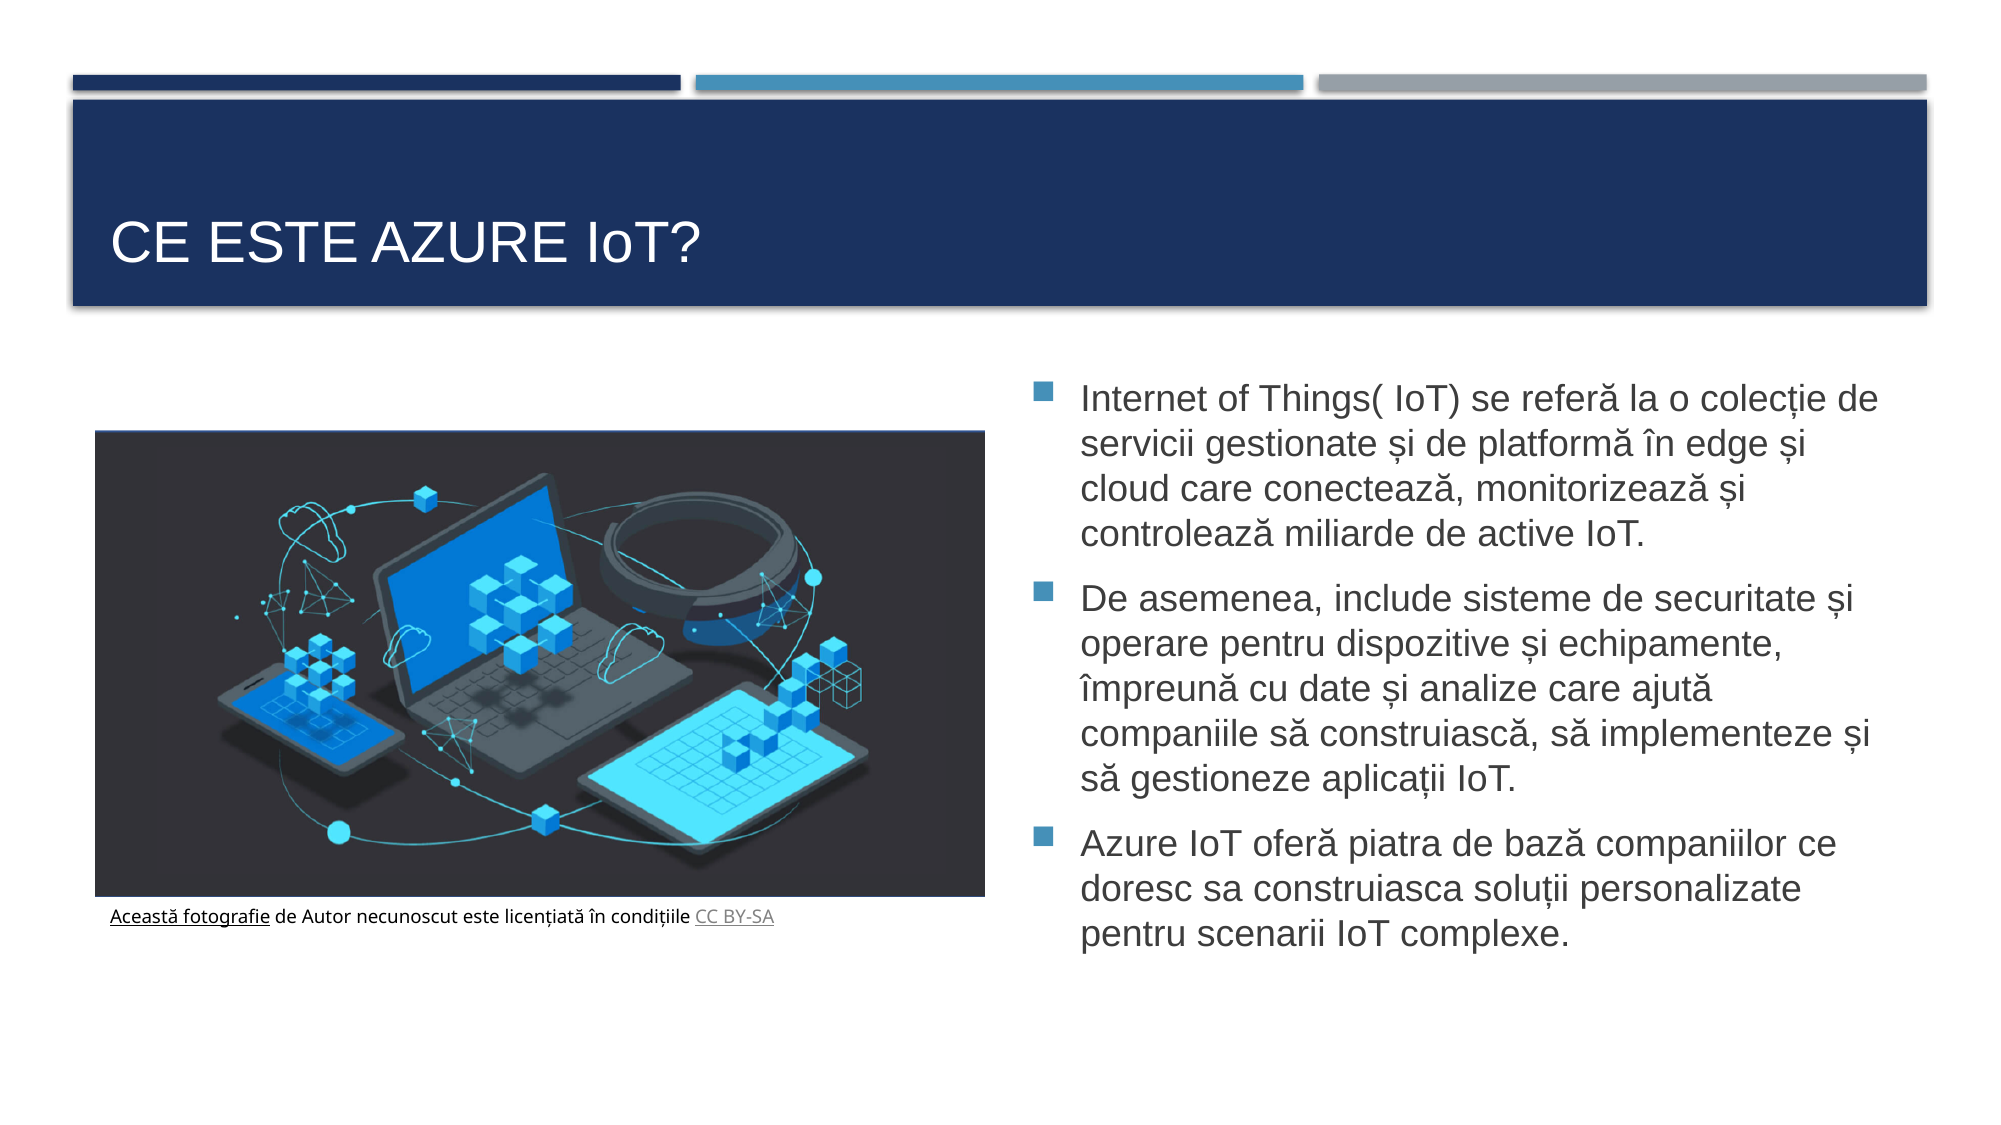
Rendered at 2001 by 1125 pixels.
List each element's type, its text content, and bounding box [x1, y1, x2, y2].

text_box Această fotografie de Autor necunoscut este licențiată în condițiile CC BY-SA [95, 907, 985, 938]
title Ce este azure IoT? [95, 119, 1905, 282]
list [94, 429, 986, 898]
list Internet of Things( IoT) se referă la o colecție de servicii gestionate și de platformă în edge și cloud care conectează, monitorizează și controlează miliarde de active IoT. De asemenea, include sisteme de securitate și operare pentru dispozitive și echipamente, împreună cu date și analize care ajută companiile să construiască, să implementeze și să gestioneze aplicații IoT. Azure IoT oferă piatra de bază companiilor ce doresc sa construiasca soluții personalizate pentru scenarii IoT complexe. [1015, 365, 1905, 962]
